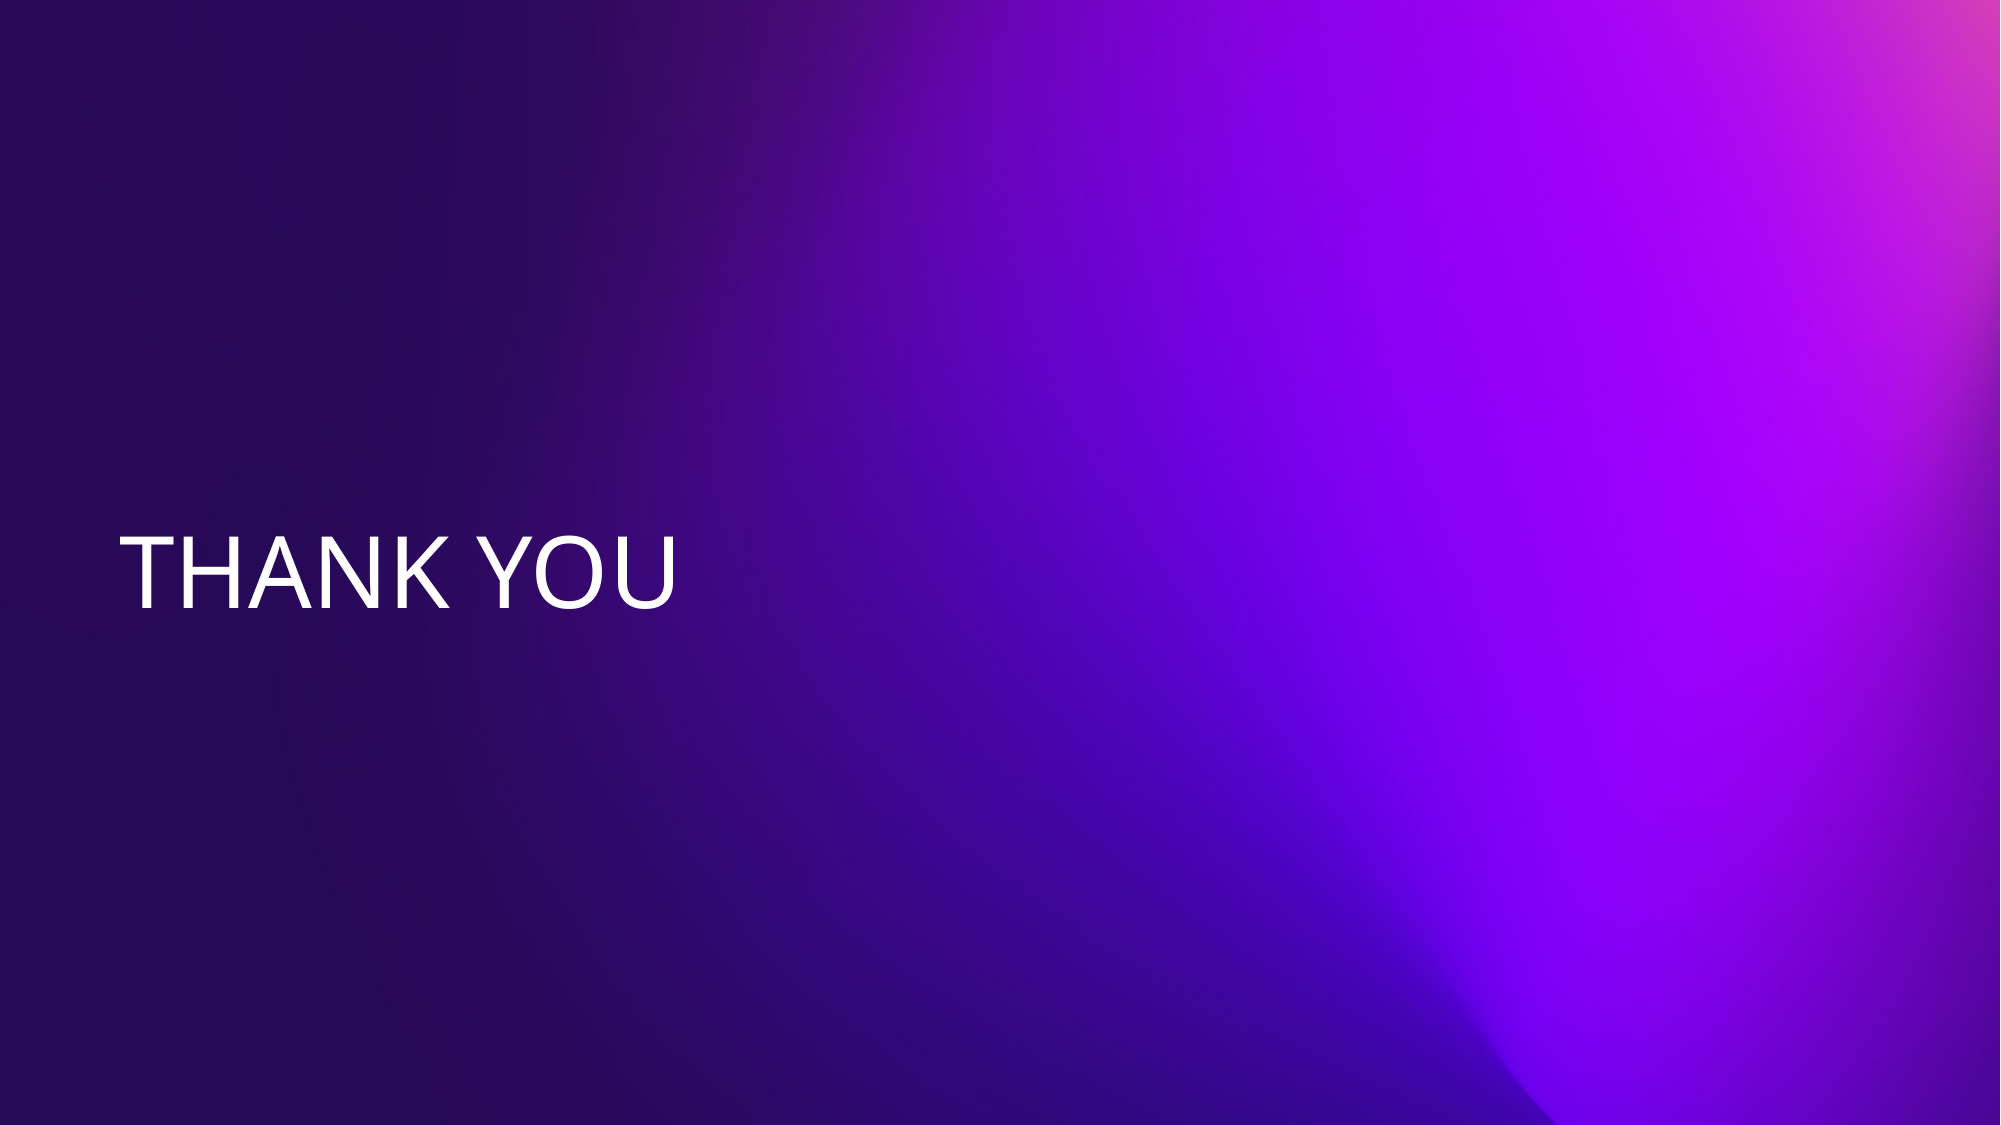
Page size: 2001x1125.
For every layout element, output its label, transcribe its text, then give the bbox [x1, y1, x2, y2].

picture [0, 0, 2000, 1125]
title THANK YOU [111, 344, 1533, 809]
